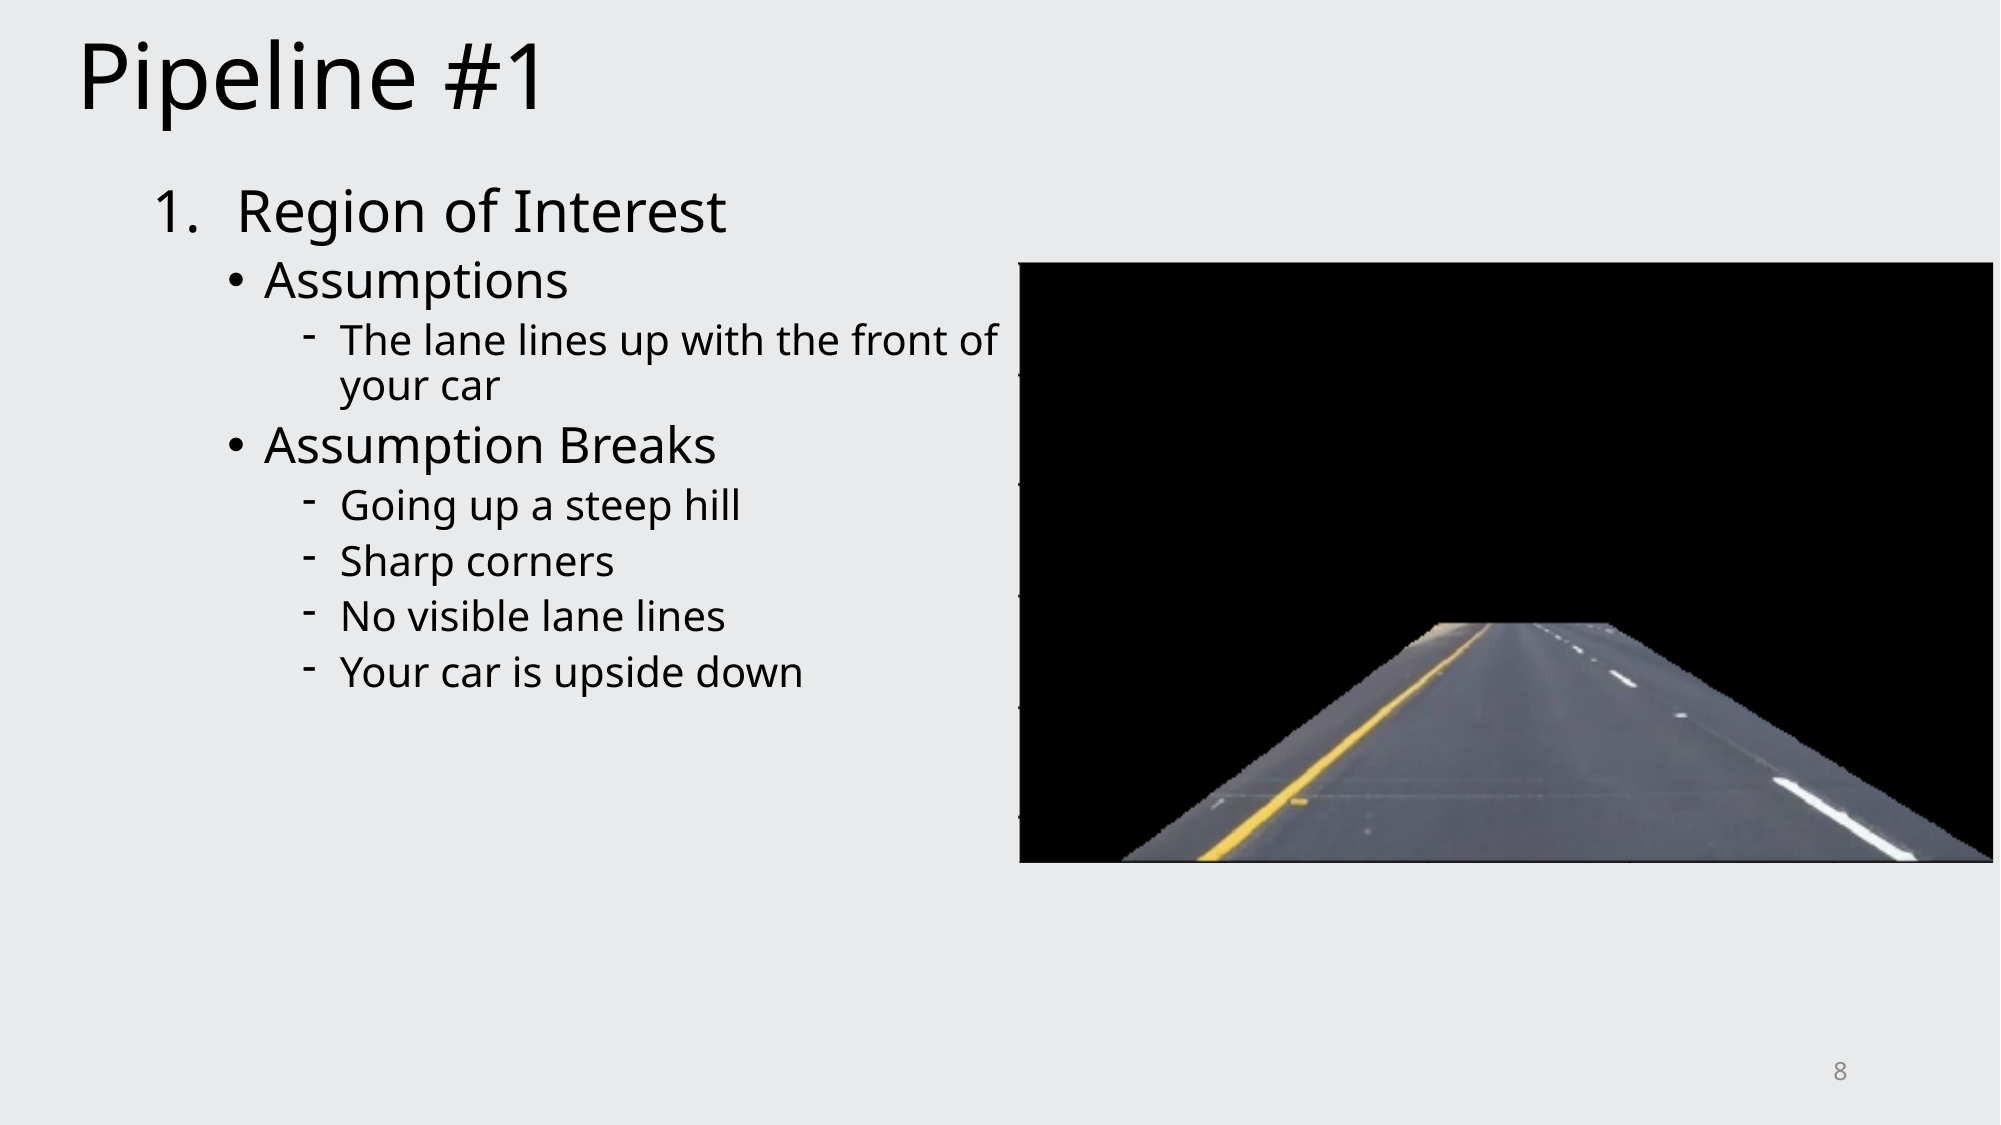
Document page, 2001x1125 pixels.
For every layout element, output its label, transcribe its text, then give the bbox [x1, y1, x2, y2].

slide_number 8 [1412, 1042, 1863, 1103]
picture [1018, 262, 1994, 863]
list Region of Interest Assumptions The lane lines up with the front of your car Assumption Breaks Going up a steep hill Sharp corners No visible lane lines Your car is upside down [137, 174, 1019, 951]
title Pipeline #1 [61, 15, 1939, 144]
